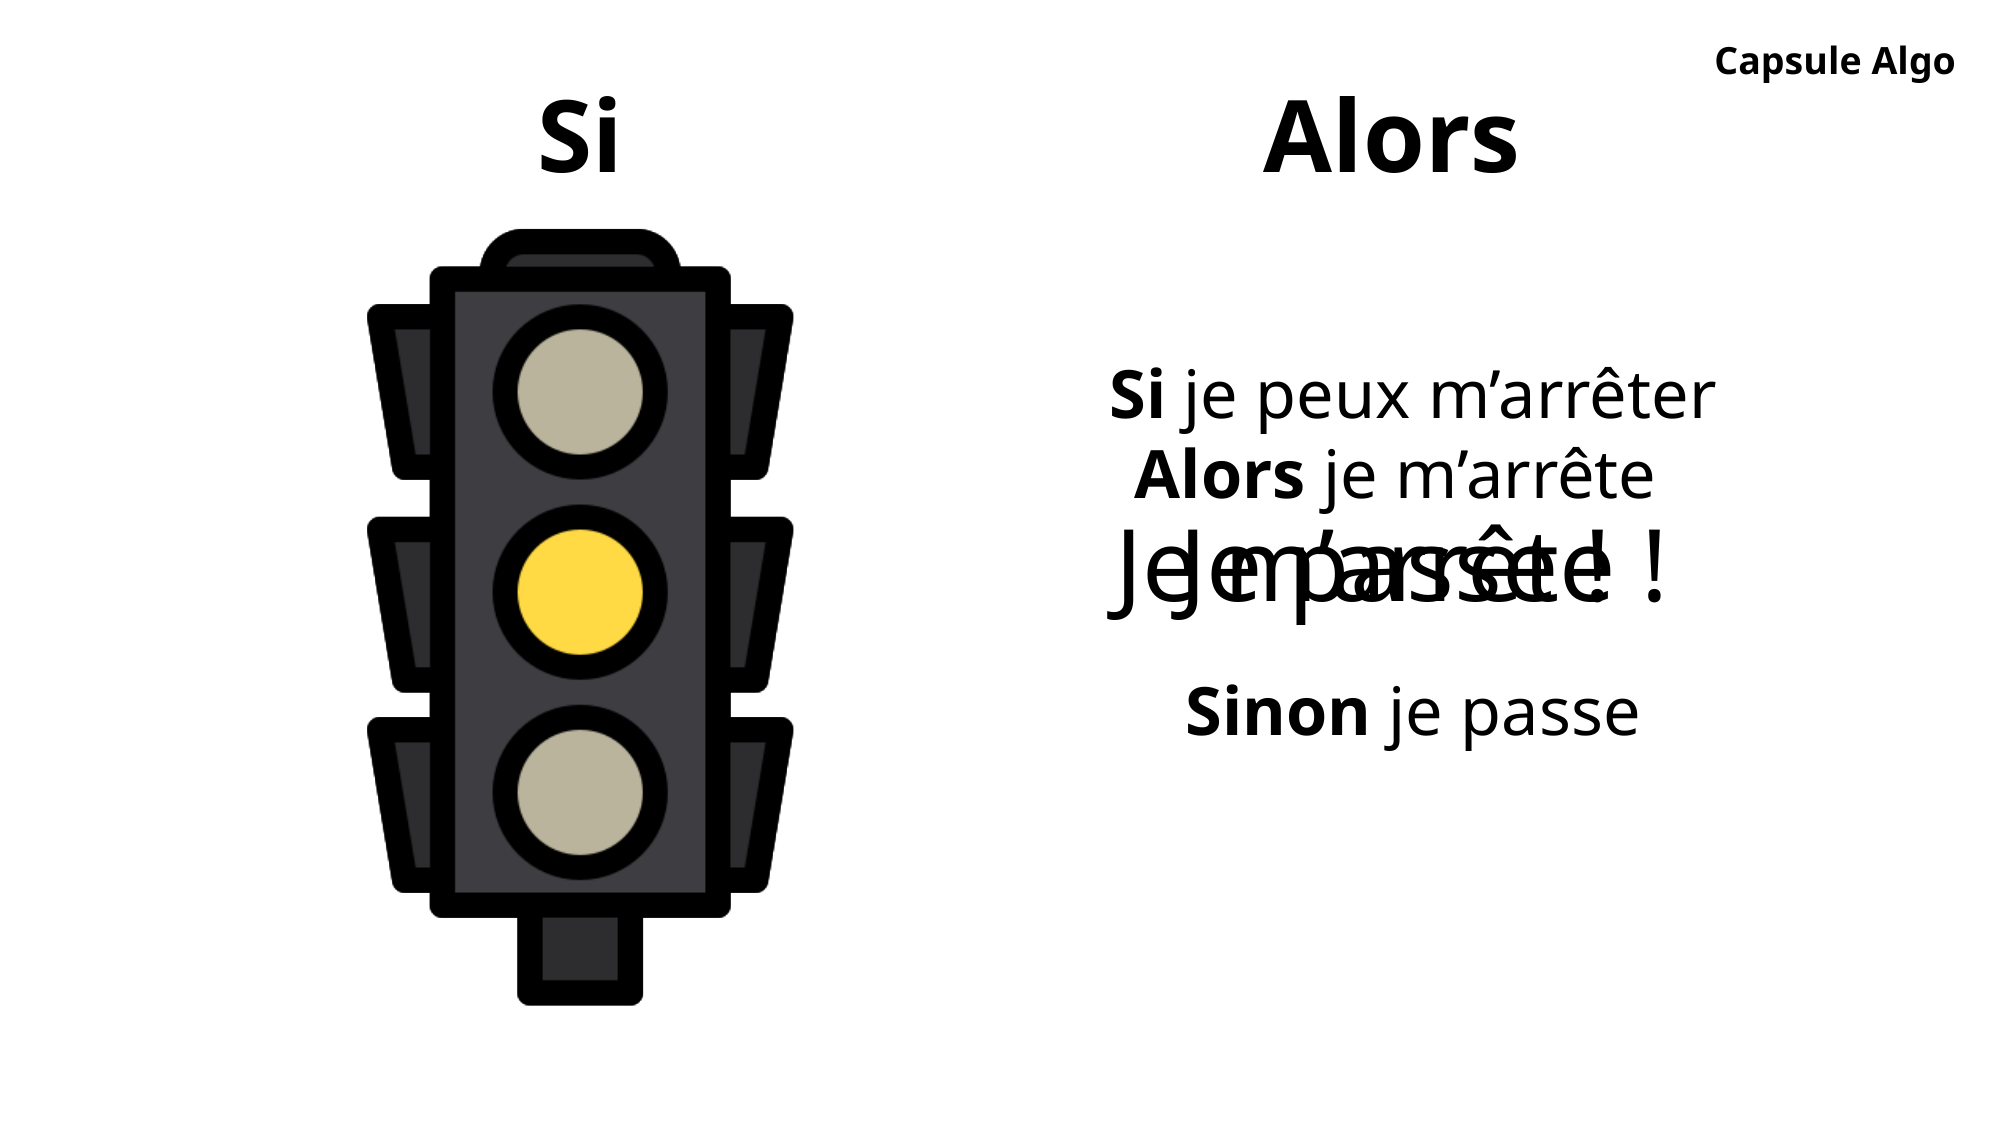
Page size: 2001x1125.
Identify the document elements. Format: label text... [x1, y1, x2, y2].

text_box Si je peux m’arrêter Alors je m’arrête [1006, 344, 1820, 520]
text_box Alors [1168, 65, 1616, 200]
text_box Je passe ! [981, 494, 1864, 629]
picture [180, 217, 981, 1018]
text_box Capsule Algo [1611, 29, 1972, 90]
text_box Sinon je passe [1006, 661, 1820, 757]
text_box Si [384, 65, 776, 200]
